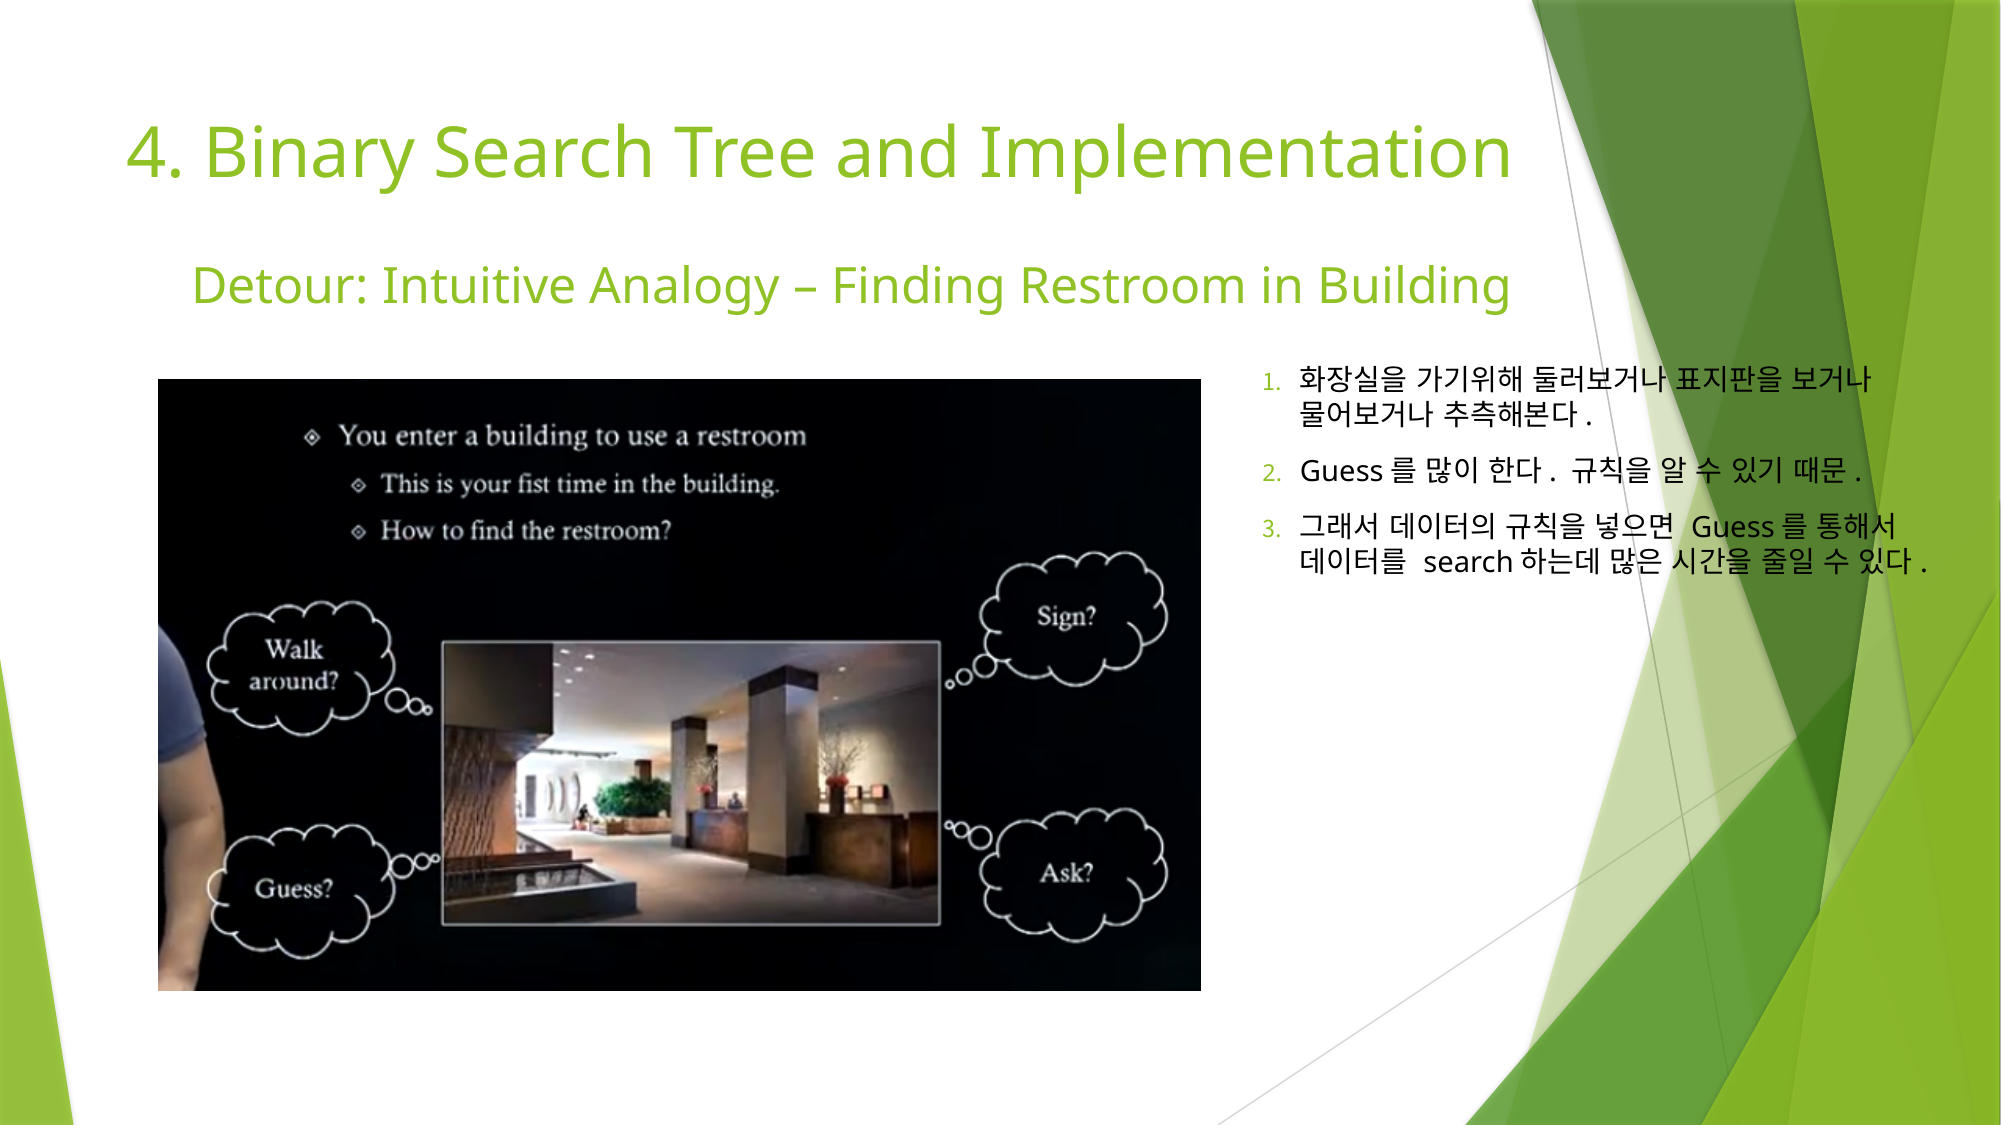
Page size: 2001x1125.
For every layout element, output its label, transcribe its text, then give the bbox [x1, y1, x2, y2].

picture [157, 379, 1201, 992]
title 4. Binary Search Tree and Implementation [111, 99, 1584, 222]
text_box Detour: Intuitive Analogy – Finding Restroom in Building [111, 245, 1584, 368]
list 화장실을 가기위해 둘러보거나 표지판을 보거나 물어보거나 추측해본다. Guess를 많이 한다. 규칙을 알 수 있기 때문. 그래서 데이터의 규칙을 넣으면 Guess를 통해서 데이터를 search하는데 많은 시간을 줄일 수 있다. [1247, 354, 1956, 991]
